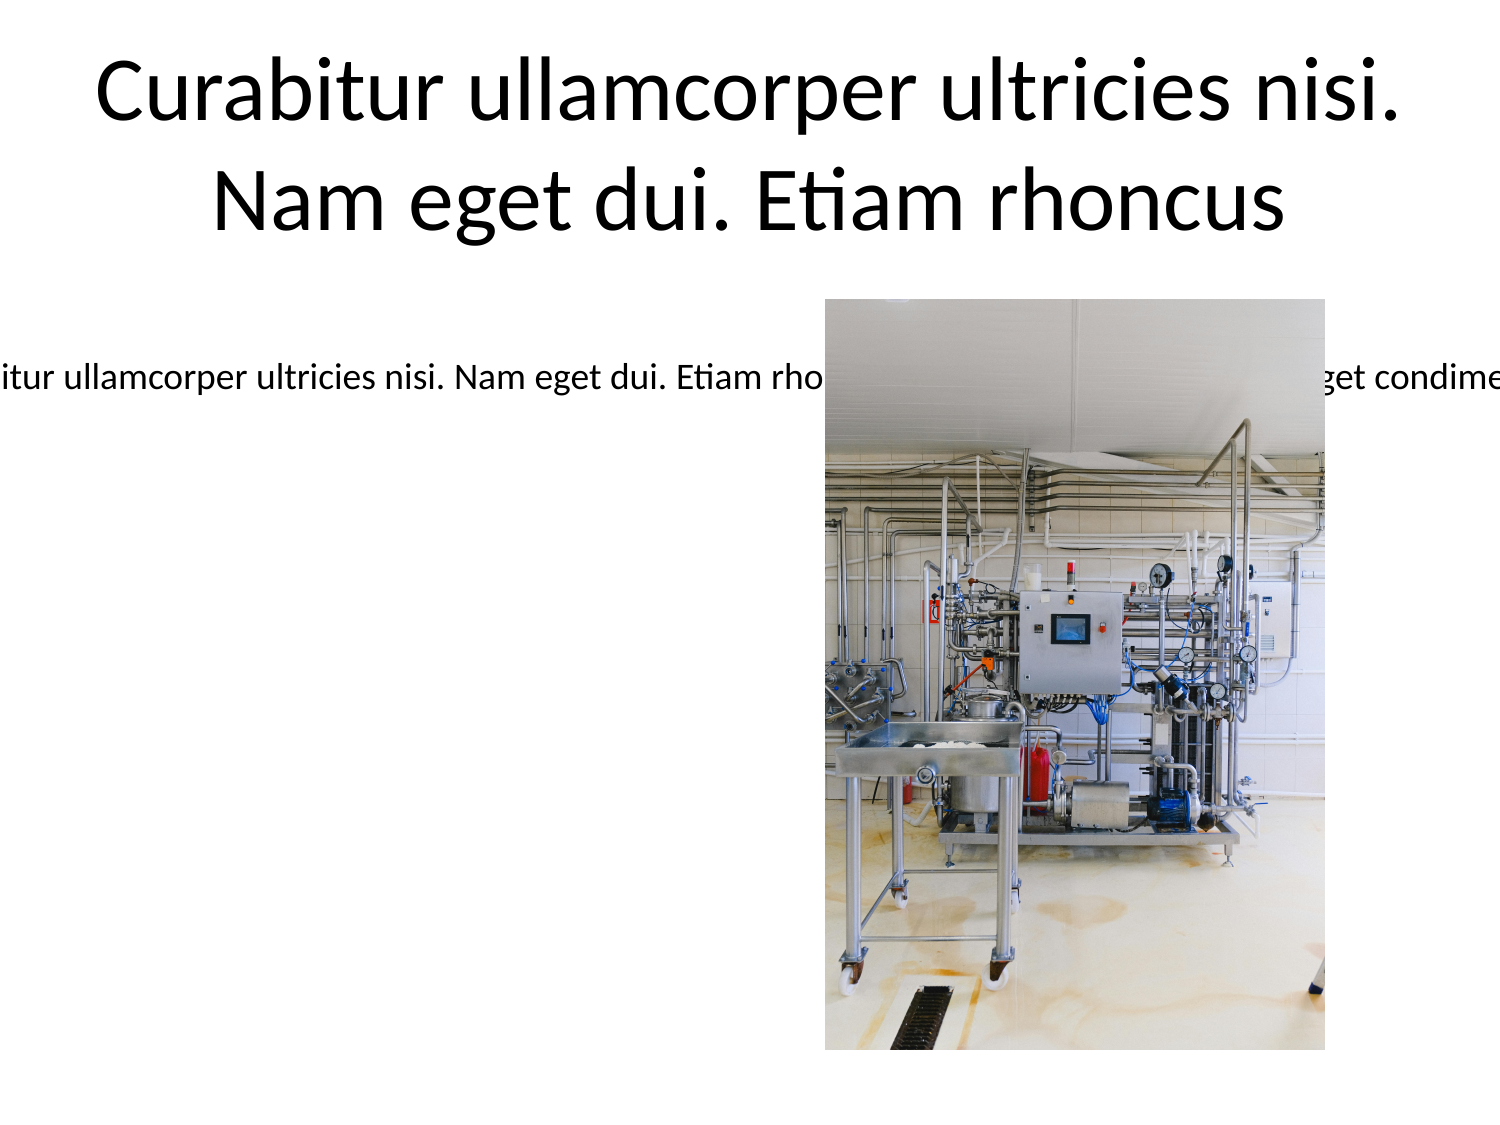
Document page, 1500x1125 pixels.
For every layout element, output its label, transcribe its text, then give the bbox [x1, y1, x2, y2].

picture [824, 299, 1326, 1051]
text_box Lorem ipsum dolor sit amet, consectetuer adipiscing elit Quisque rutrum. Aenean imperdiet. Etiam ultricies nisi vel augue. Curabitur ullamcorper ultricies nisi. Nam eget dui. Etiam rhoncus. Maecenas tempus, tellus eget condimentum rhoncus, sem quam semper libero, sit amet adipiscing sem neque [1326, 299, 1500, 405]
title Curabitur ullamcorper ultricies nisi. Nam eget dui. Etiam rhoncus [75, 45, 1425, 233]
text_box Lorem ipsum dolor sit amet, consectetuer adipiscing elit Quisque rutrum. Aenean imperdiet. Etiam ultricies nisi vel augue. Curabitur ullamcorper ultricies nisi. Nam eget dui. Etiam rhoncus. Maecenas tempus, tellus eget condimentum rhoncus, sem quam semper libero, sit amet adipiscing sem neque [0, 299, 823, 405]
